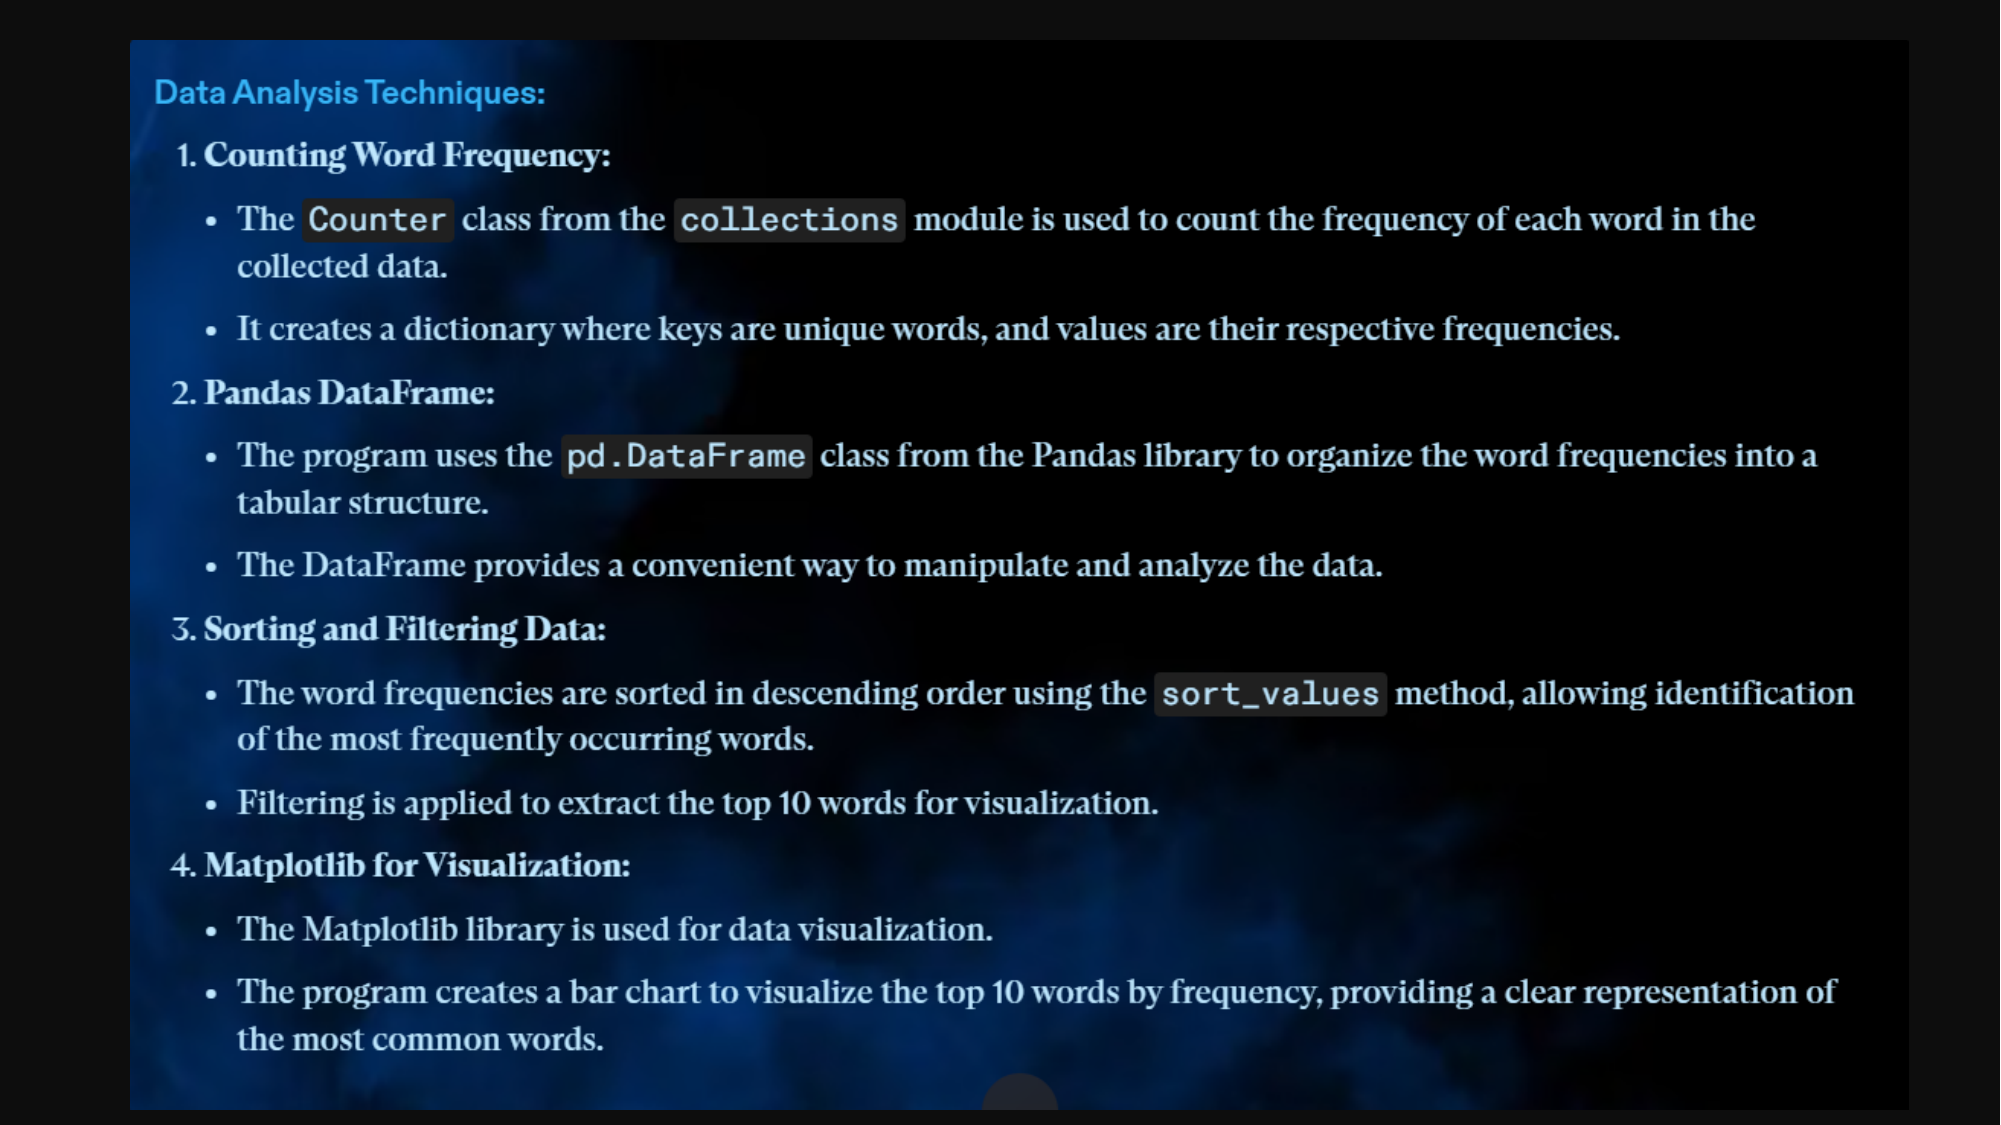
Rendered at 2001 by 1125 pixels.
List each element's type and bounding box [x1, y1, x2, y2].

picture [130, 40, 1909, 1110]
